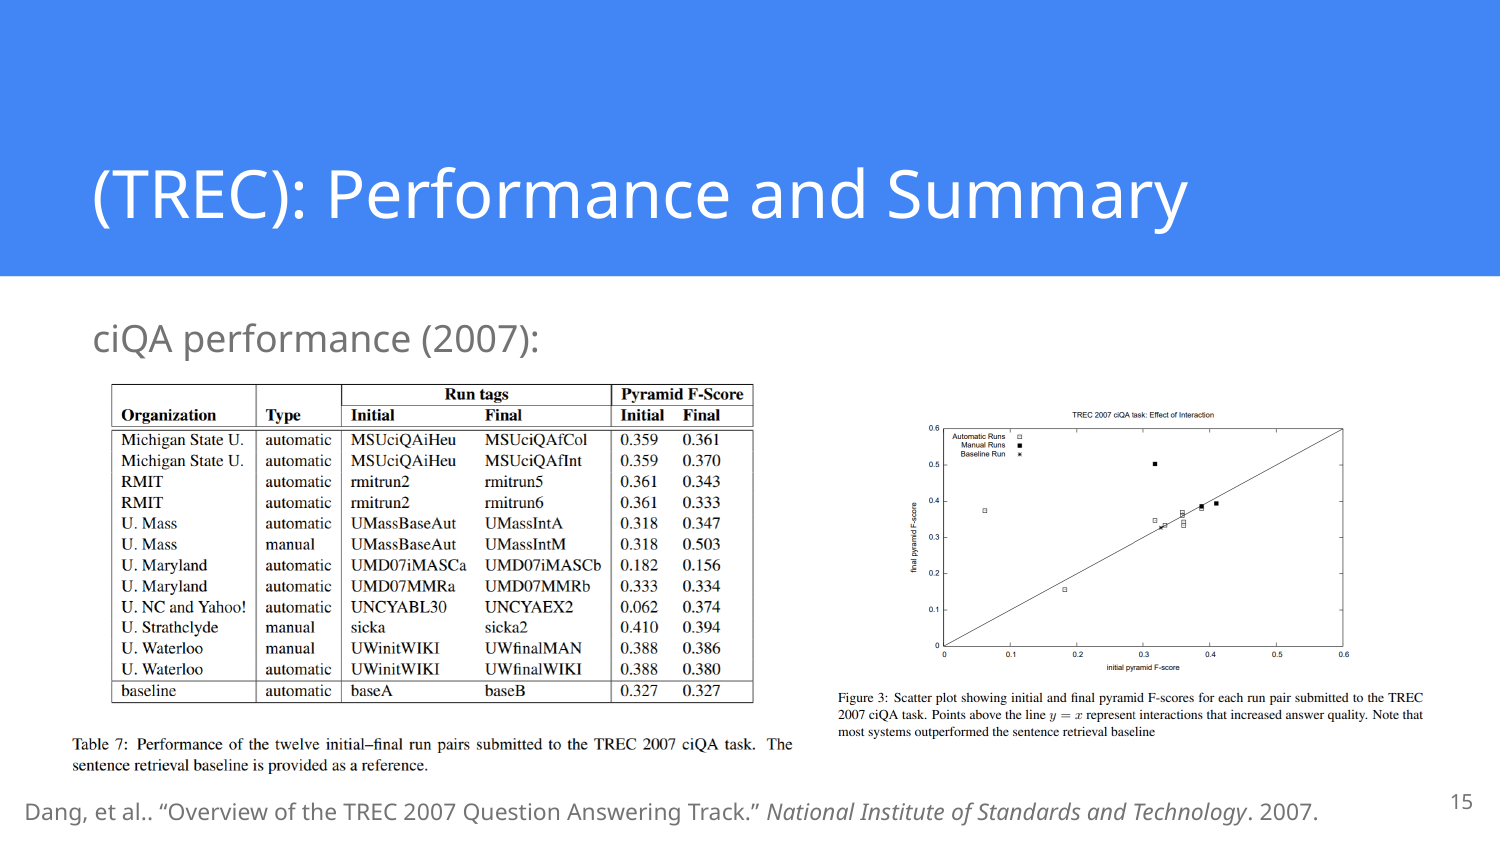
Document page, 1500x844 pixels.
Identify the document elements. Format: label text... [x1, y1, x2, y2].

list Dang, et al.. “Overview of the TREC 2007 Question Answering Track.” National Institute of Standards and Technology. 2007. [9, 782, 1474, 844]
list ciQA performance (2007): [77, 293, 1427, 760]
title (TREC): Performance and Summary [77, 121, 1427, 248]
picture [58, 366, 807, 784]
picture [826, 399, 1441, 750]
slide_number ‹#› [1398, 770, 1489, 835]
